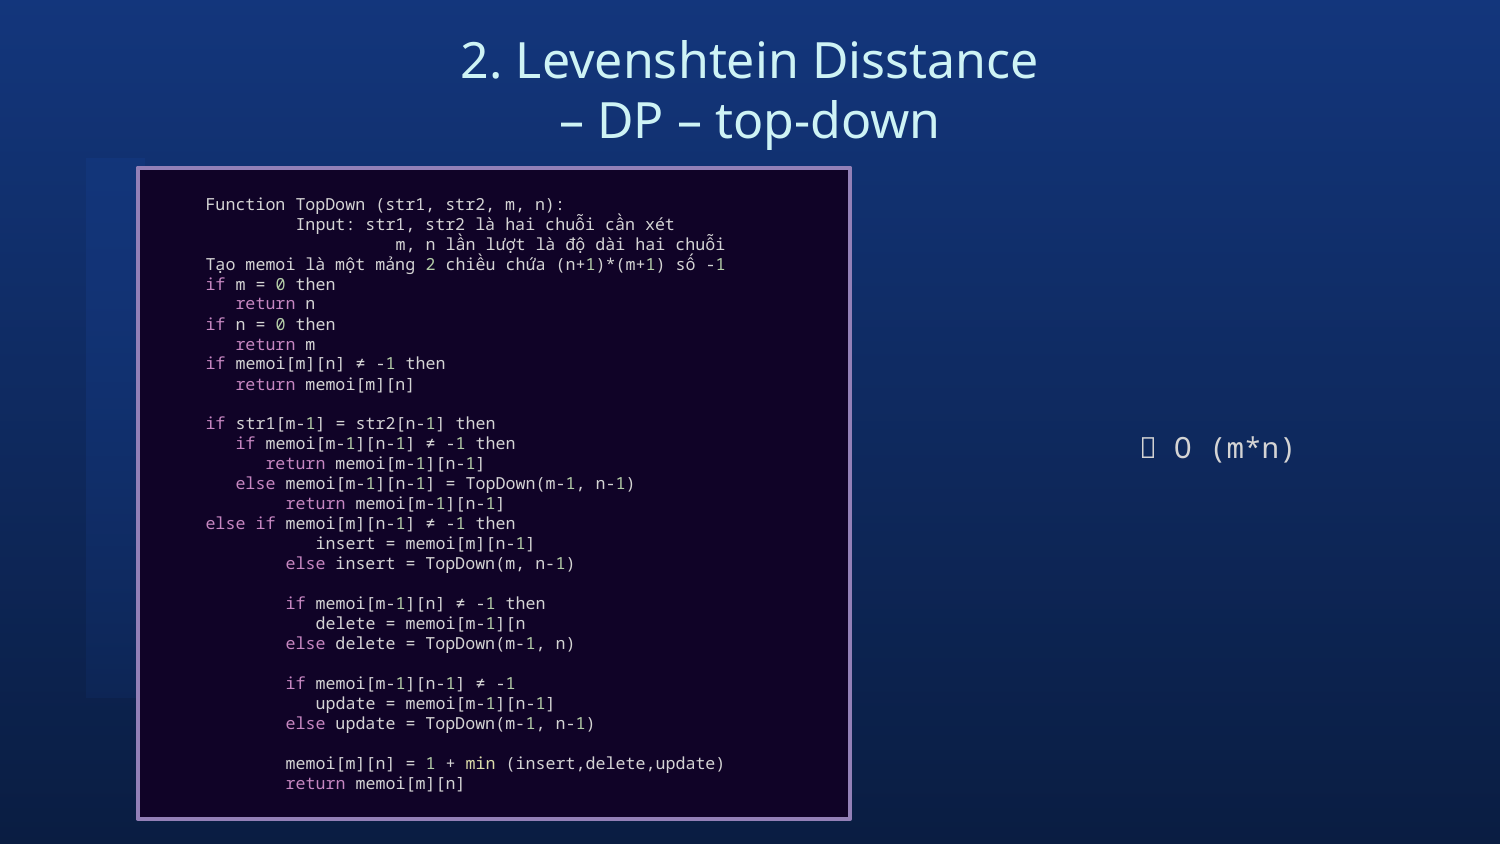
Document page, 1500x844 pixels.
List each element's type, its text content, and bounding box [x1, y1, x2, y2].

subtitle 2. Levenshtein Disstance – DP – top-down [173, 56, 1327, 121]
text_box Function TopDown (str1, str2, m, n): Input: str1, str2 là hai chuỗi cần xét m, n lần lượt là độ dài hai chuỗi Tạo memoi là một mảng 2 chiều chứa (n+1)*(m+1) số -1 if m = 0 then return n if n = 0 then return m if memoi[m][n] ≠ -1 then return memoi[m][n] if str1[m-1] = str2[n-1] then if memoi[m-1][n-1] ≠ -1 then return memoi[m-1][n-1] else memoi[m-1][n-1] = TopDown(m-1, n-1) return memoi[m-1][n-1] else if memoi[m][n-1] ≠ -1 then insert = memoi[m][n-1] else insert = TopDown(m, n-1) if memoi[m-1][n] ≠ -1 then delete = memoi[m-1][n else delete = TopDown(m-1, n) if memoi[m-1][n-1] ≠ -1 update = memoi[m-1][n-1] else update = TopDown(m-1, n-1) memoi[m][n] = 1 + min (insert,delete,update) return memoi[m][n] [190, 186, 813, 840]
text_box [136, 166, 852, 821]
text_box  O (m*n) [1124, 421, 1500, 472]
picture [86, 158, 145, 699]
